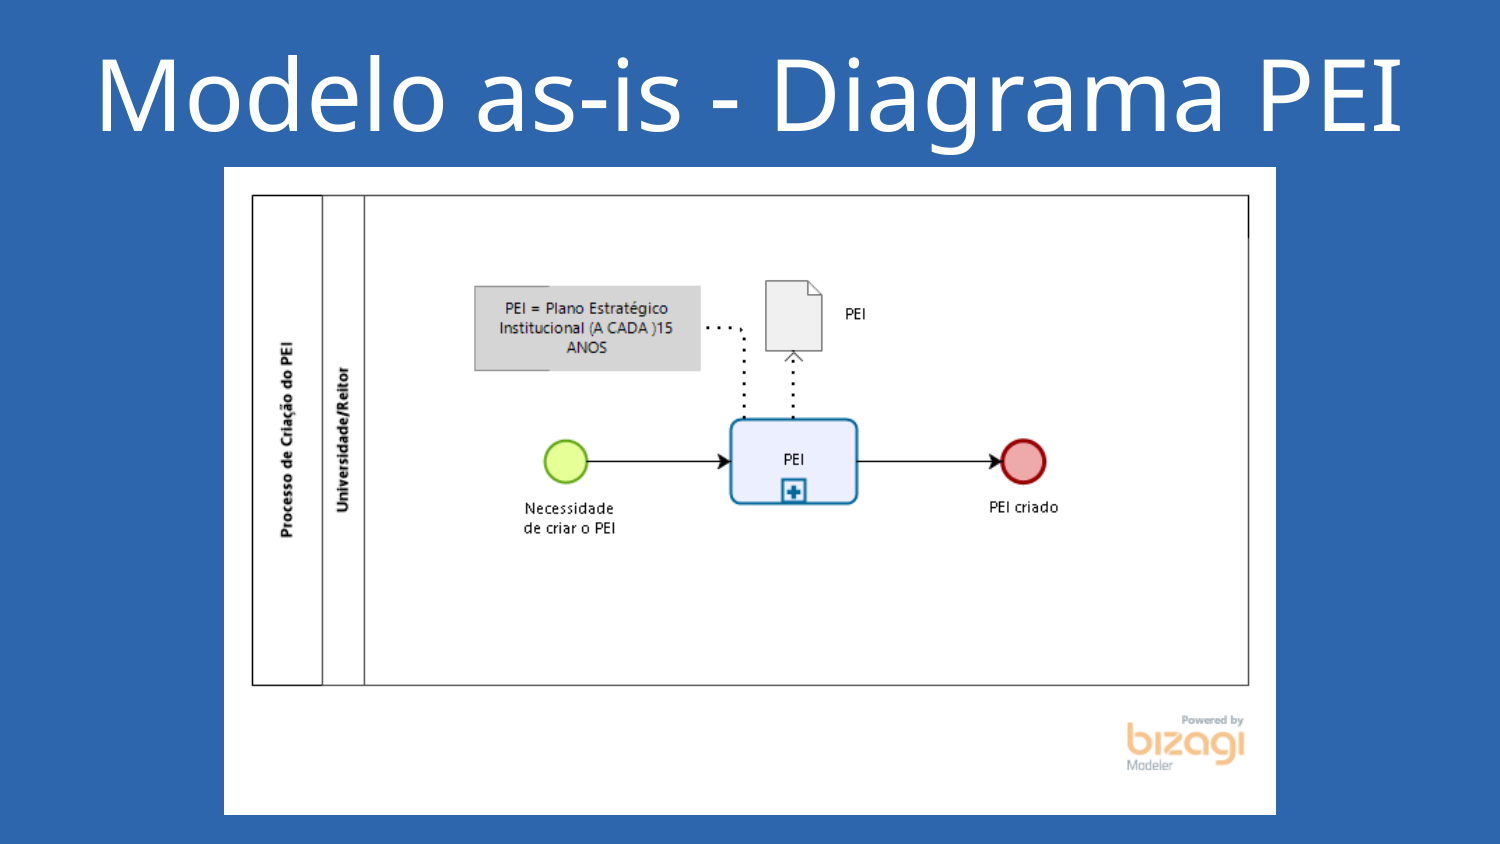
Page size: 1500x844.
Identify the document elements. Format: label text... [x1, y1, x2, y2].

text_box Modelo as-is - Diagrama PEI [0, 16, 1500, 147]
picture [224, 167, 1276, 815]
